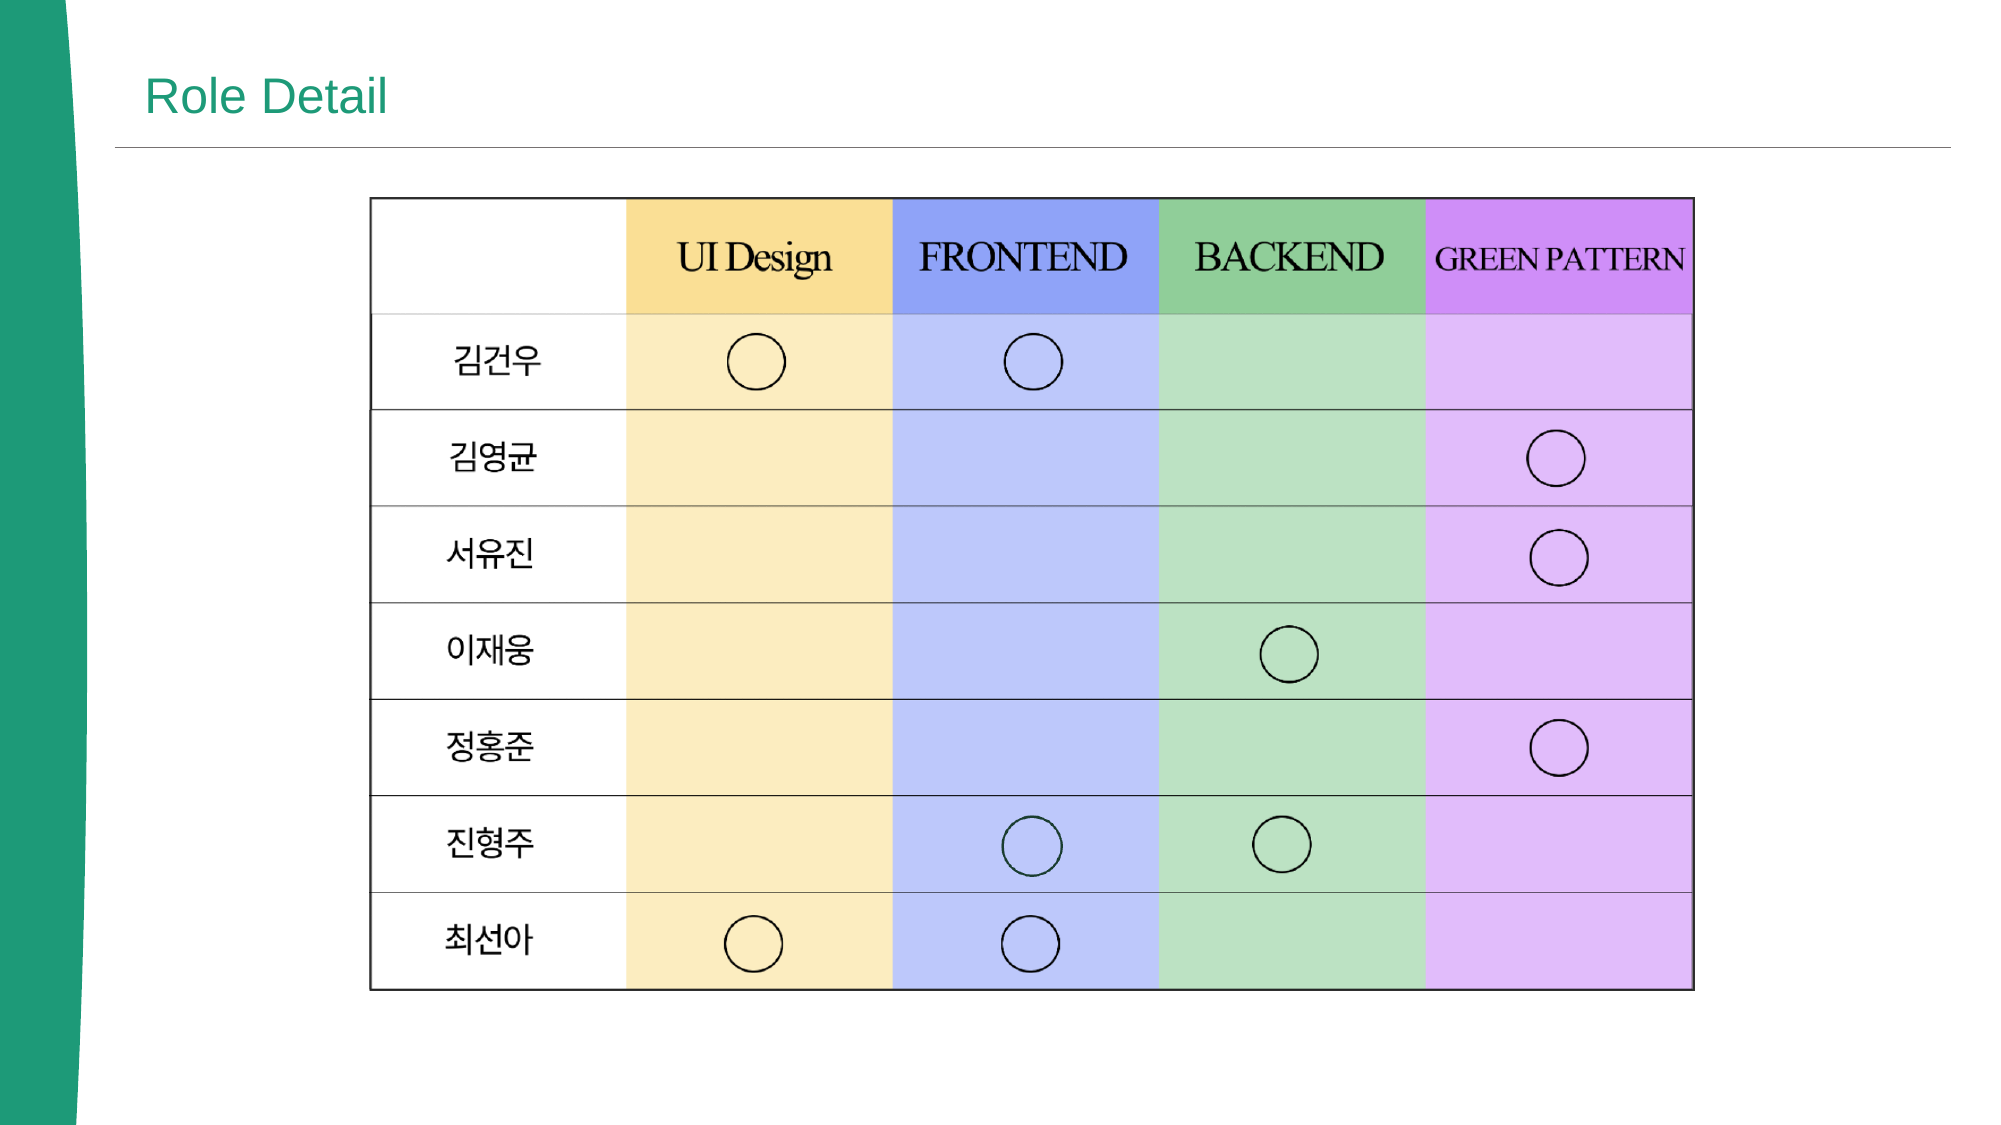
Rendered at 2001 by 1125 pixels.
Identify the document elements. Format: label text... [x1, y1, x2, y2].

picture [300, 168, 1814, 1063]
text_box Role Detail [129, 62, 980, 137]
